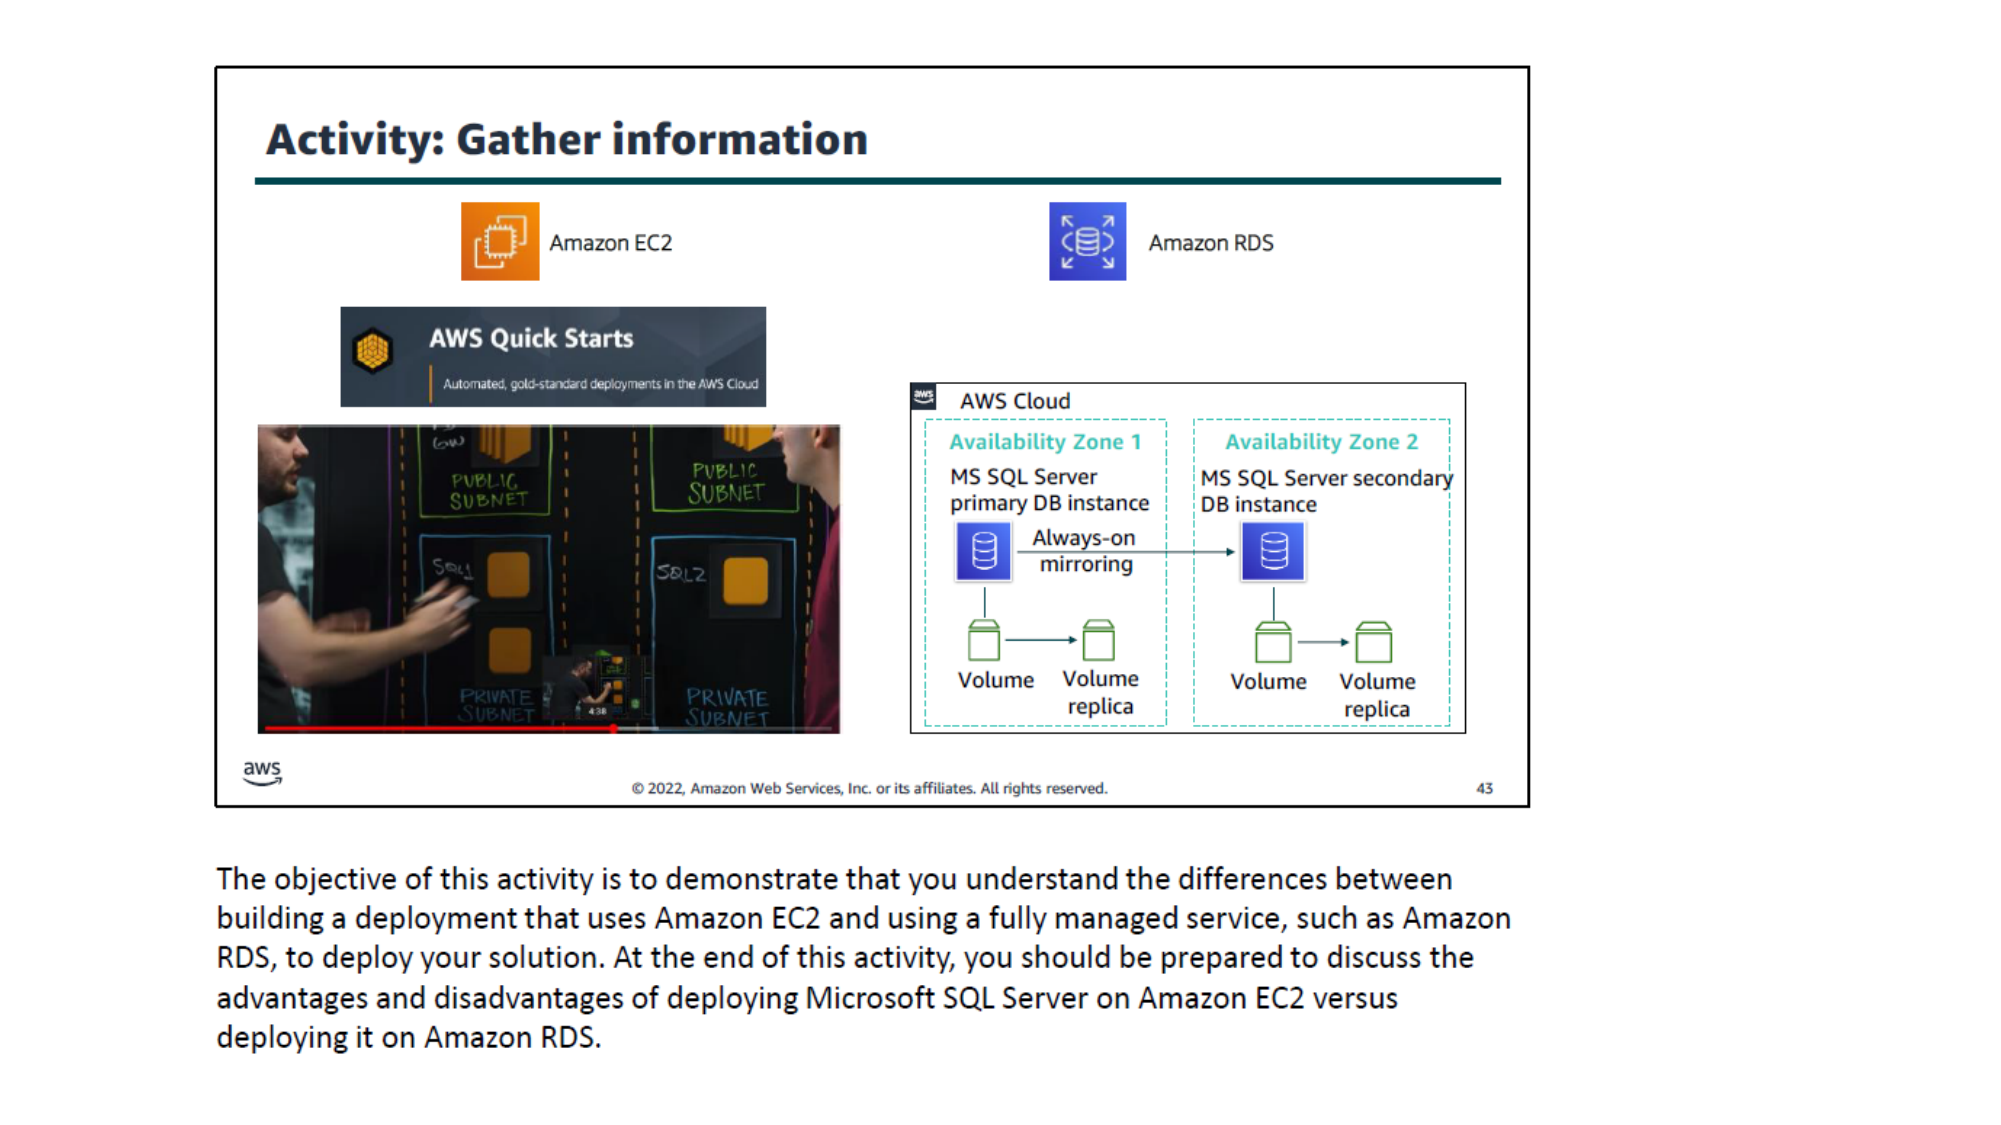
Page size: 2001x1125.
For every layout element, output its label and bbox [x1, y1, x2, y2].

picture [184, 15, 1574, 1061]
